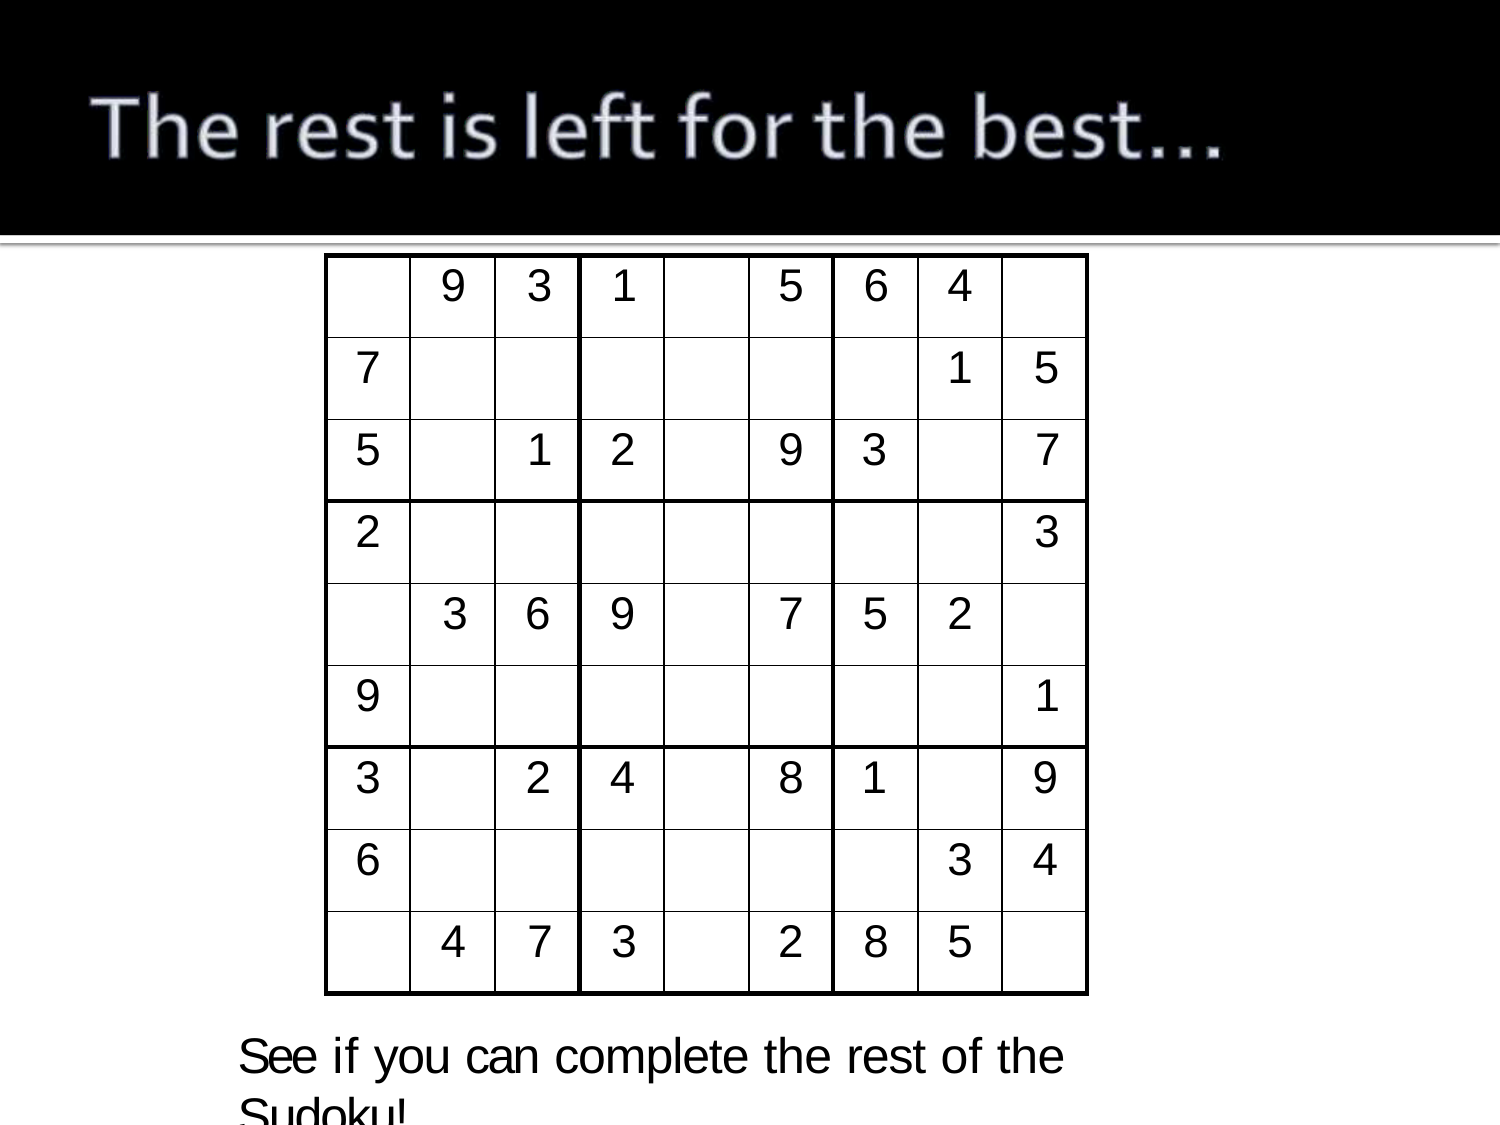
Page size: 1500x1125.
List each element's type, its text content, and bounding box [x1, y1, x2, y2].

table_cell [1003, 584, 1085, 665]
table_cell [919, 420, 1001, 499]
table_cell [496, 666, 577, 745]
table_cell 5 [919, 912, 1001, 991]
table_header [328, 258, 409, 337]
table_cell [582, 503, 663, 583]
picture [0, 244, 1500, 251]
table_header 4 [919, 258, 1001, 337]
table_cell 3 [919, 830, 1001, 911]
table_cell [835, 338, 917, 419]
table_cell [496, 503, 577, 583]
table_cell [750, 830, 831, 911]
table_cell [750, 503, 831, 583]
table_cell [496, 338, 577, 419]
table_cell 5 [328, 420, 409, 499]
table_header 9 [411, 258, 494, 337]
table_cell [1003, 912, 1085, 991]
table_cell 7 [1003, 420, 1085, 499]
table_cell 3 [1003, 503, 1085, 583]
table_cell 3 [835, 420, 917, 499]
table_cell 9 [328, 666, 409, 745]
table_cell 5 [1003, 338, 1085, 419]
table_cell 8 [835, 912, 917, 991]
text_box See if you can complete the rest of the Sudoku! [235, 1021, 1208, 1125]
table_cell [919, 749, 1001, 829]
table_cell 9 [1003, 749, 1085, 829]
table_cell [665, 338, 748, 419]
table_header 3 [496, 258, 577, 337]
table_cell 6 [328, 830, 409, 911]
table_cell [411, 749, 494, 829]
table_cell 1 [496, 420, 577, 499]
table_header 5 [750, 258, 831, 337]
table_cell 2 [750, 912, 831, 991]
table_cell [411, 666, 494, 745]
table_cell [411, 830, 494, 911]
table_cell [750, 338, 831, 419]
table_cell 1 [1003, 666, 1085, 745]
table_cell 3 [582, 912, 663, 991]
table_cell 4 [411, 912, 494, 991]
table_cell [665, 749, 748, 829]
table_cell 2 [919, 584, 1001, 665]
table_cell [835, 503, 917, 583]
table_cell [582, 338, 663, 419]
table_cell 6 [496, 584, 577, 665]
table_cell [582, 666, 663, 745]
table_cell [665, 584, 748, 665]
table_cell 2 [496, 749, 577, 829]
table_cell [665, 912, 748, 991]
table_cell [665, 503, 748, 583]
table_cell 1 [835, 749, 917, 829]
table_cell 2 [328, 503, 409, 583]
table_cell [835, 830, 917, 911]
table_cell [665, 830, 748, 911]
table_cell [665, 420, 748, 499]
table_cell 3 [328, 749, 409, 829]
table_cell [750, 666, 831, 745]
table_cell [665, 666, 748, 745]
text_box [26, 35, 1294, 194]
table_cell [496, 830, 577, 911]
table_header 6 [835, 258, 917, 337]
table_cell 2 [582, 420, 663, 499]
table_cell 1 [919, 338, 1001, 419]
table_header 1 [582, 258, 663, 337]
table_cell [411, 503, 494, 583]
table_cell 9 [582, 584, 663, 665]
table_cell [328, 584, 409, 665]
table_cell [411, 338, 494, 419]
table_cell 4 [582, 749, 663, 829]
table_cell 9 [750, 420, 831, 499]
table_cell [835, 666, 917, 745]
table_cell [411, 420, 494, 499]
table_cell [919, 503, 1001, 583]
table_cell 7 [328, 338, 409, 419]
table_cell 7 [750, 584, 831, 665]
table_header [1003, 258, 1085, 337]
table_cell [919, 666, 1001, 745]
table_cell 5 [835, 584, 917, 665]
table_header [665, 258, 748, 337]
table_cell 3 [411, 584, 494, 665]
table_cell 4 [1003, 830, 1085, 911]
table_cell [582, 830, 663, 911]
table_cell 8 [750, 749, 831, 829]
table_cell 7 [496, 912, 577, 991]
table_cell [328, 912, 409, 991]
